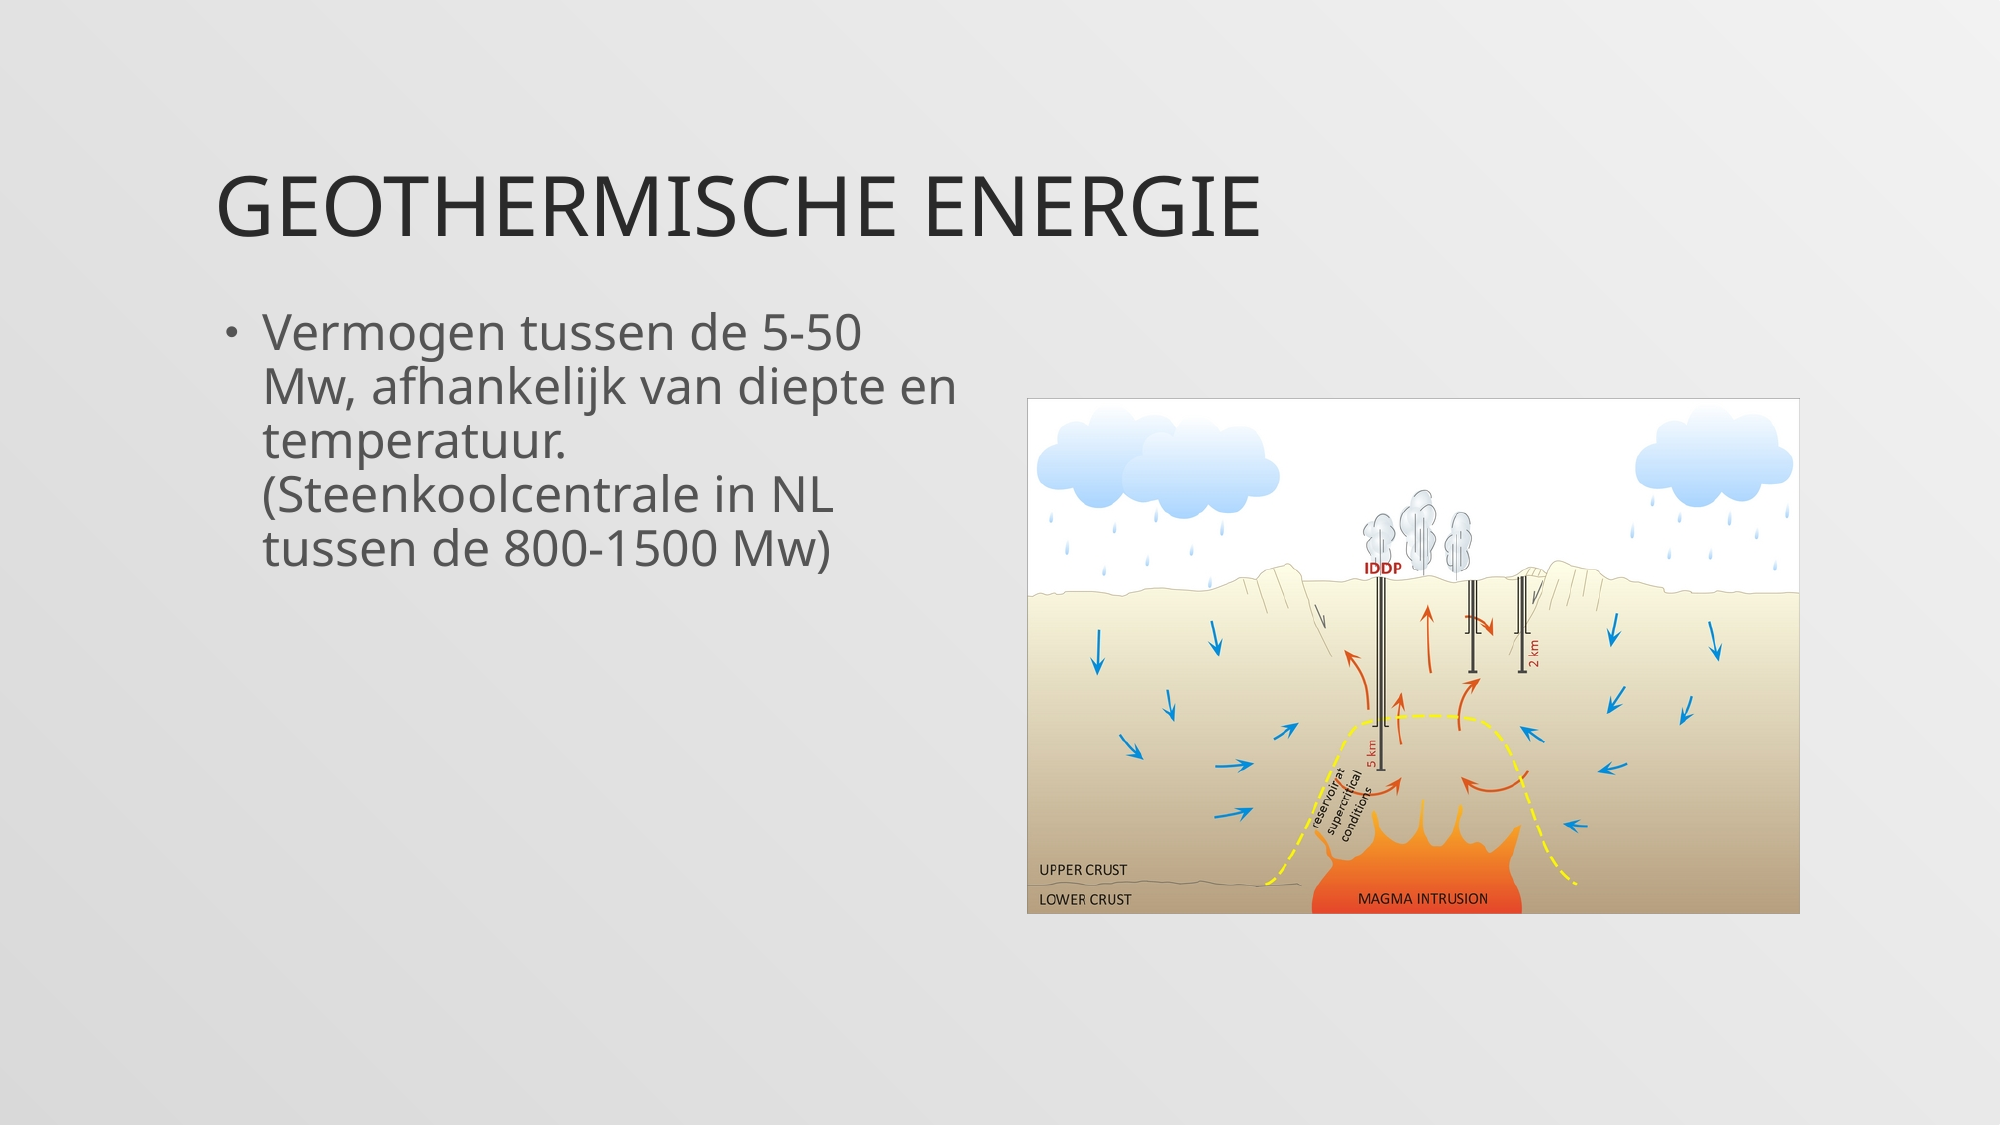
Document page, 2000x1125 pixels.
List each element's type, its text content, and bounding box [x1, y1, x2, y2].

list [1027, 398, 1800, 914]
title Geothermische Energie [199, 45, 1800, 263]
list Vermogen tussen de 5-50 Mw, afhankelijk van diepte en temperatuur. (Steenkoolcentrale in NL tussen de 800-1500 Mw) [202, 299, 975, 1013]
